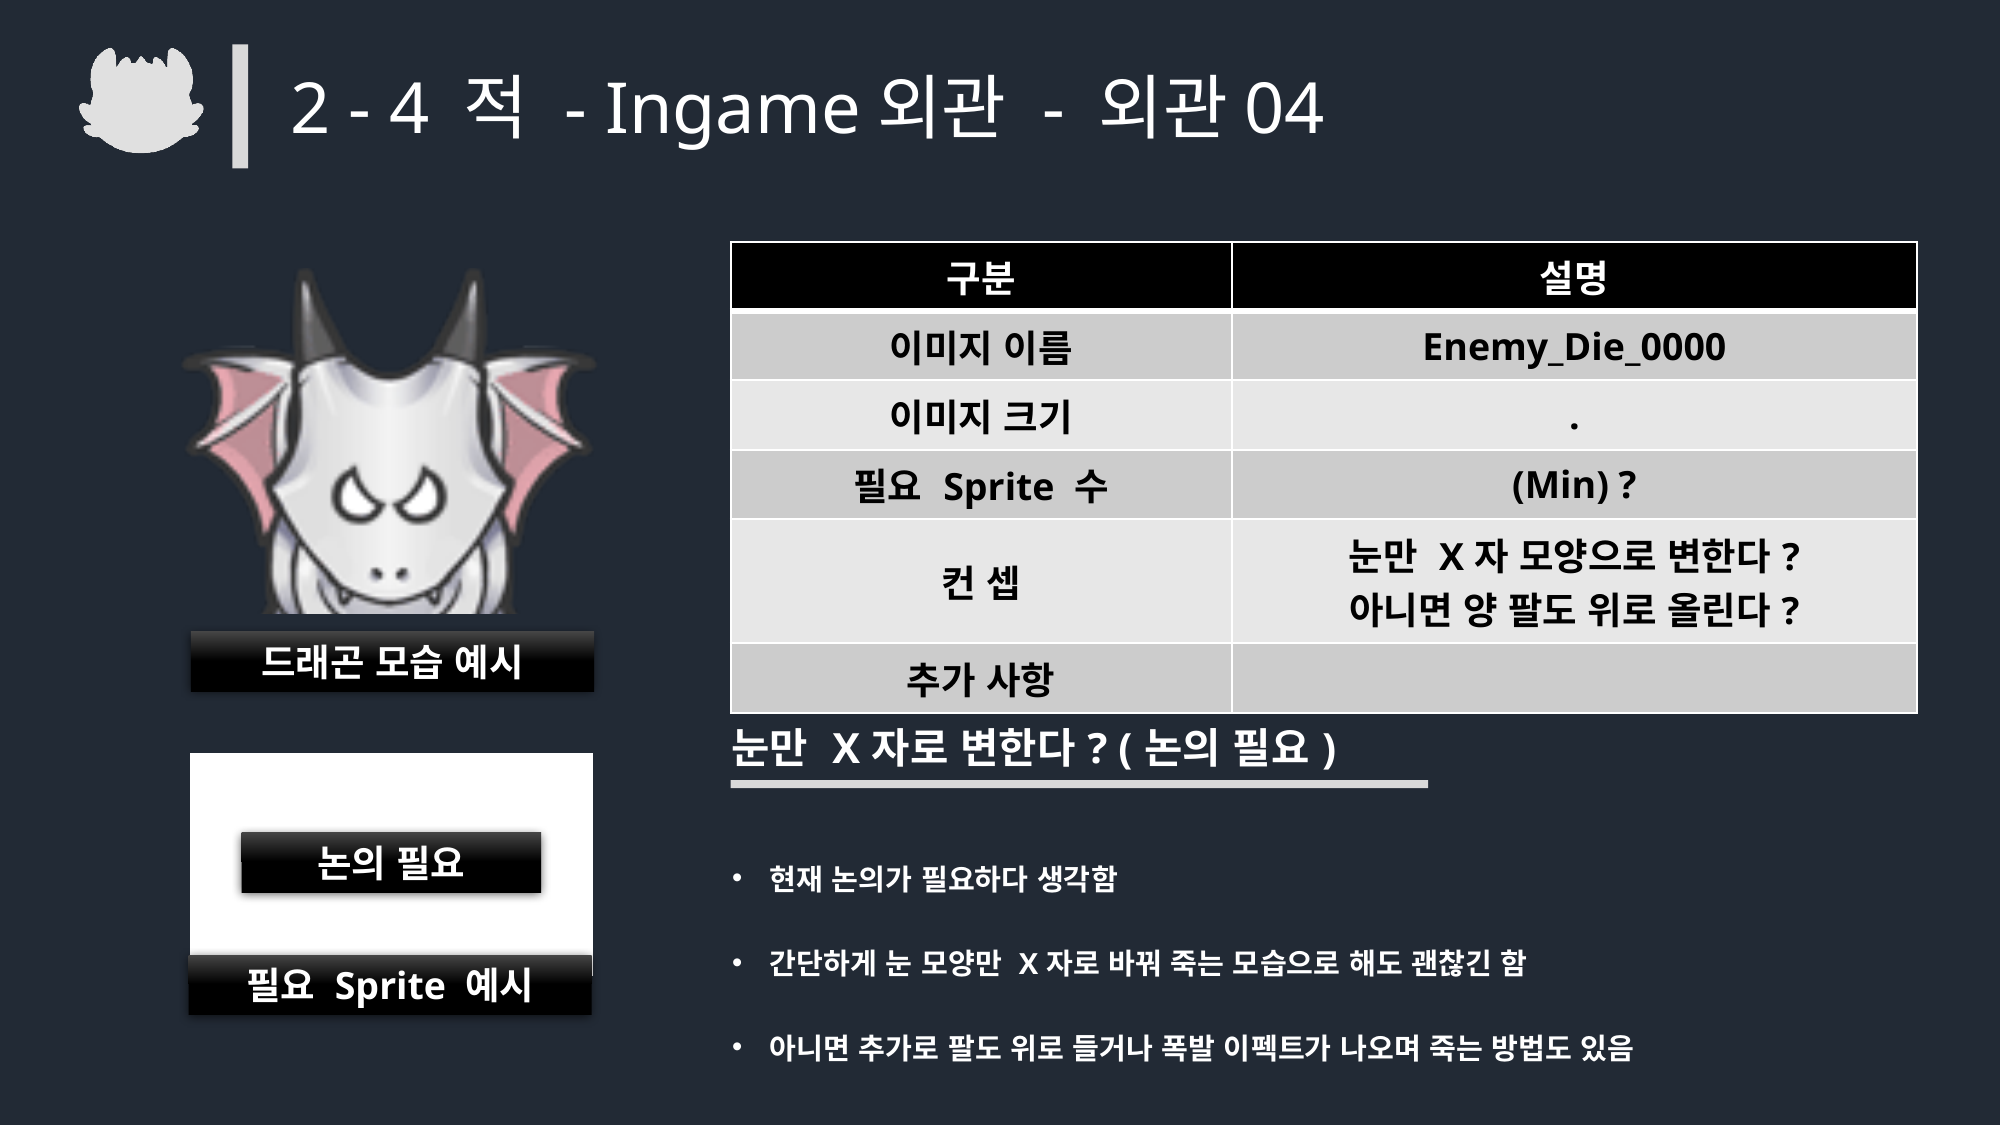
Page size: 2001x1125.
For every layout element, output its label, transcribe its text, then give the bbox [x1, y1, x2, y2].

table_cell [1233, 644, 1916, 712]
text_box [730, 779, 1429, 789]
table_cell 눈만 X자 모양으로 변한다? 아니면 양 팔도 위로 올린다? [1233, 520, 1916, 642]
table_cell 추가 사항 [732, 644, 1231, 712]
text_box 논의 필요 [241, 832, 542, 893]
table_cell 필요 Sprite 수 [732, 451, 1231, 518]
table_cell 이미지 크기 [732, 381, 1231, 449]
table_cell 이미지 이름 [732, 314, 1231, 379]
picture [75, 44, 205, 156]
table_cell 컨 셉 [732, 520, 1231, 642]
text_box 현재 논의가 필요하다 생각함 간단하게 눈 모양만 X자로 바꿔 죽는 모습으로 해도 괜찮긴 함 아니면 추가로 팔도 위로 들거나 폭발 이펙트가 나오며 죽는 방법도 있음 [717, 827, 1907, 1125]
table_cell . [1233, 381, 1916, 449]
picture [179, 268, 601, 614]
table_cell (Min) ? [1233, 451, 1916, 518]
text_box 드래곤 모습 예시 [190, 631, 595, 692]
text_box [231, 43, 249, 169]
text_box 필요 Sprite 예시 [188, 955, 592, 1015]
text_box [190, 753, 593, 951]
table_header 설명 [1233, 243, 1916, 308]
text_box 눈만 X자로 변한다? (논의 필요) [716, 712, 1538, 788]
title 2 - 4 적 - Ingame외관 - 외관04 [275, 64, 1734, 156]
table_header 구분 [732, 243, 1231, 308]
table_cell Enemy_Die_0000 [1233, 314, 1916, 379]
